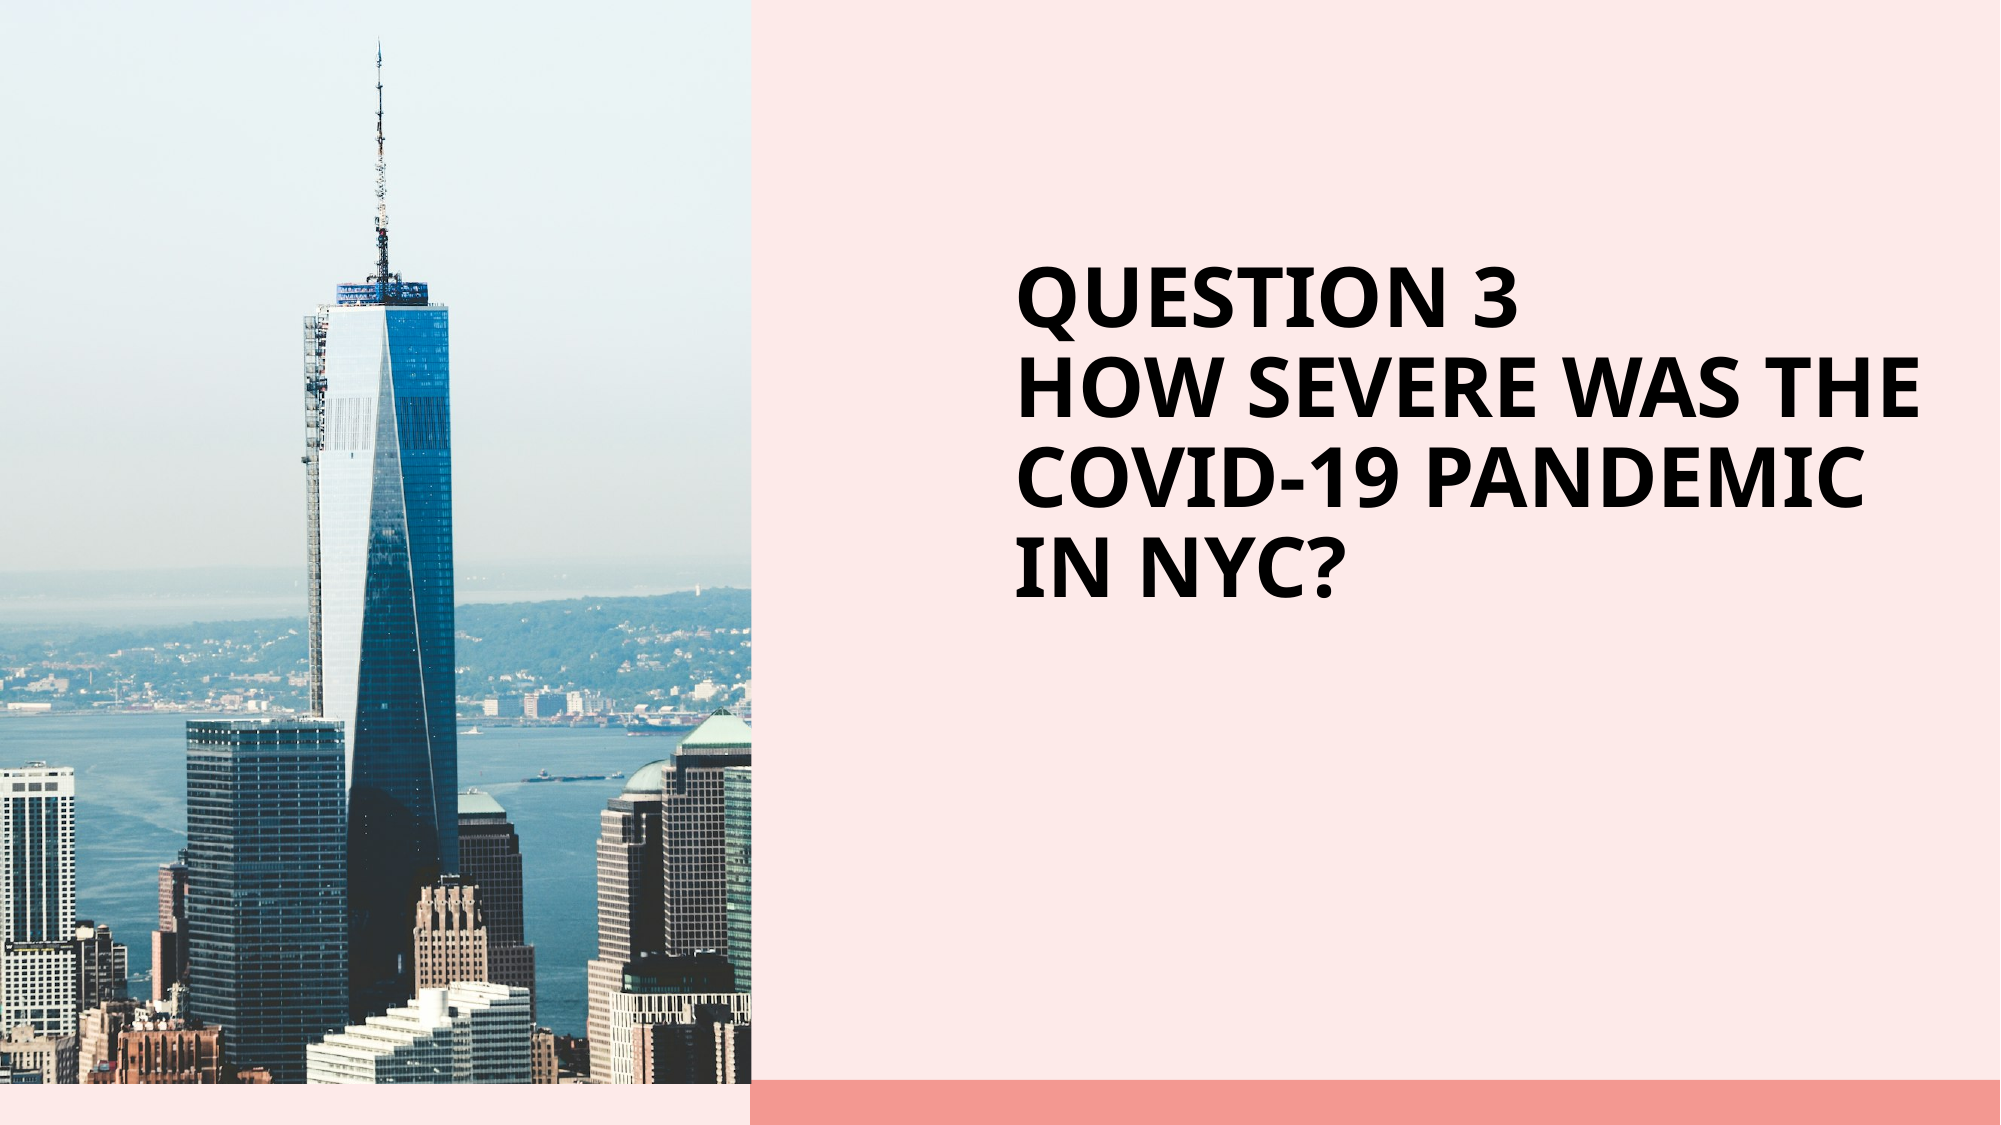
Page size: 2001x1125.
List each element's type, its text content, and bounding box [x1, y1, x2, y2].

picture [0, 0, 752, 1084]
title Question 3 How severe was the covid-19 pandemic in nyc? [999, 28, 1962, 623]
